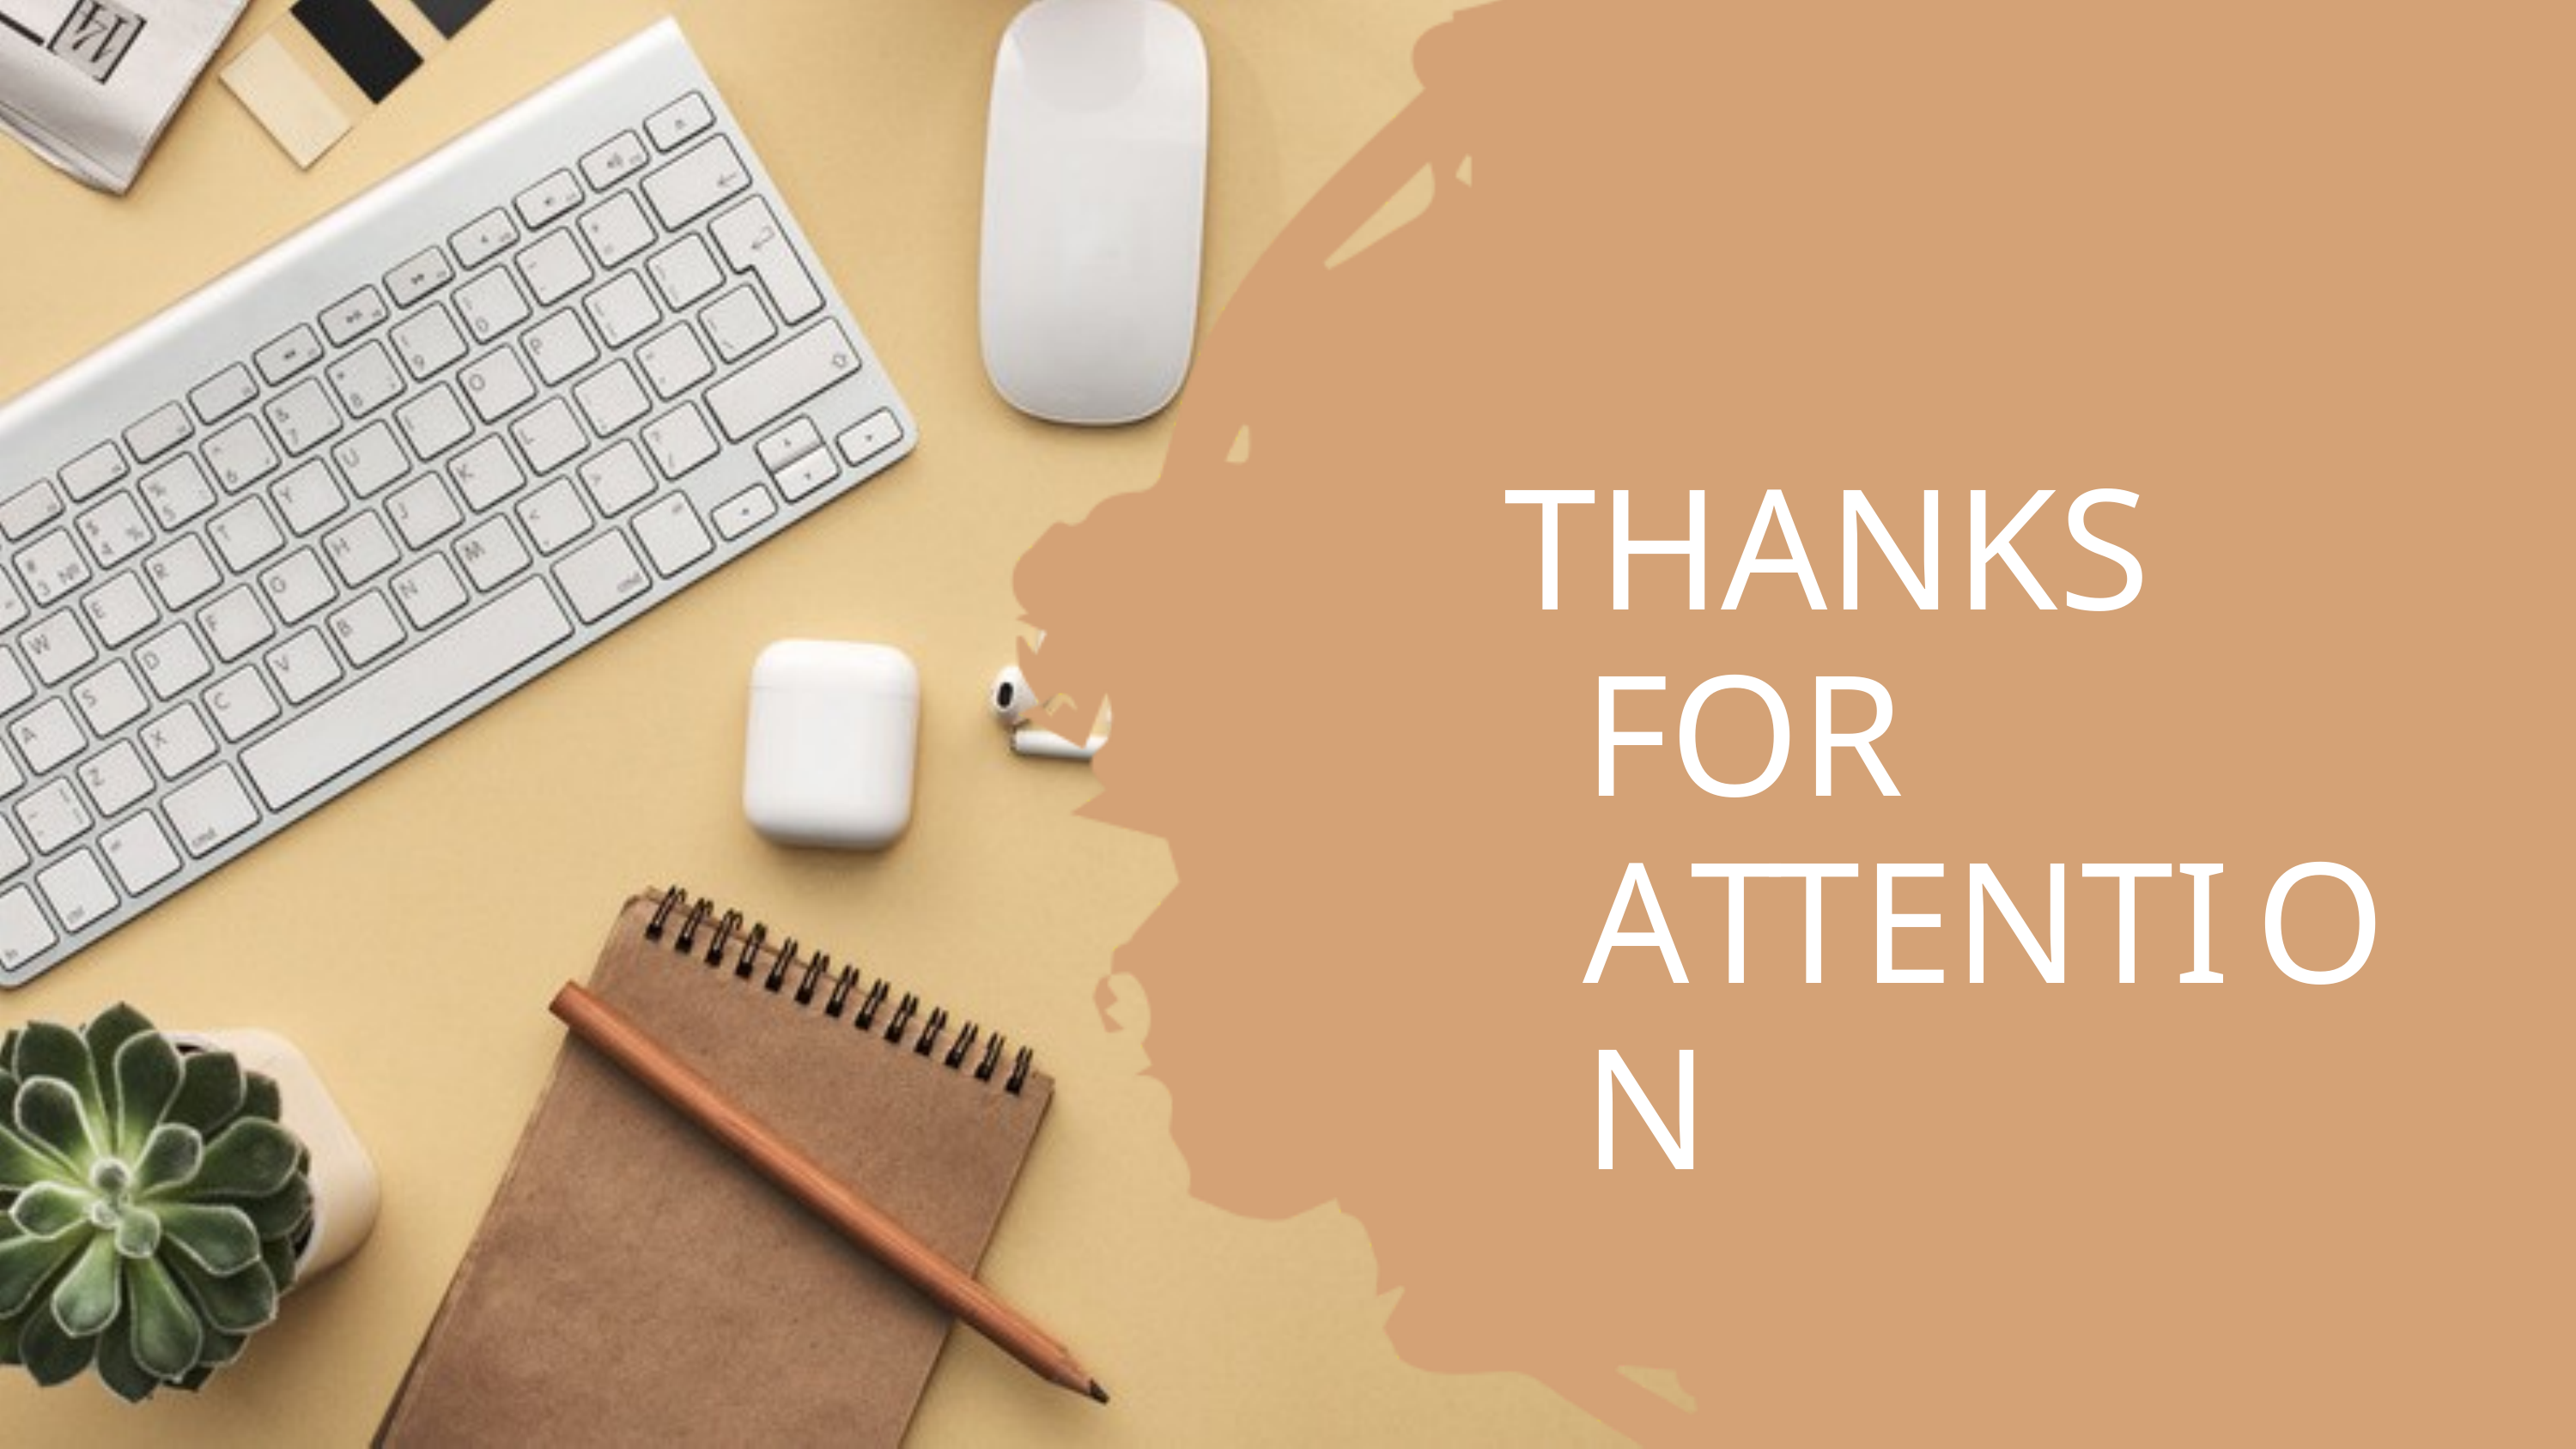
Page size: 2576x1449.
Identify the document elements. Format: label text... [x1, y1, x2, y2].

picture [0, 0, 2576, 1449]
title THANKS FOR ATTENTION [1502, 439, 2433, 1203]
